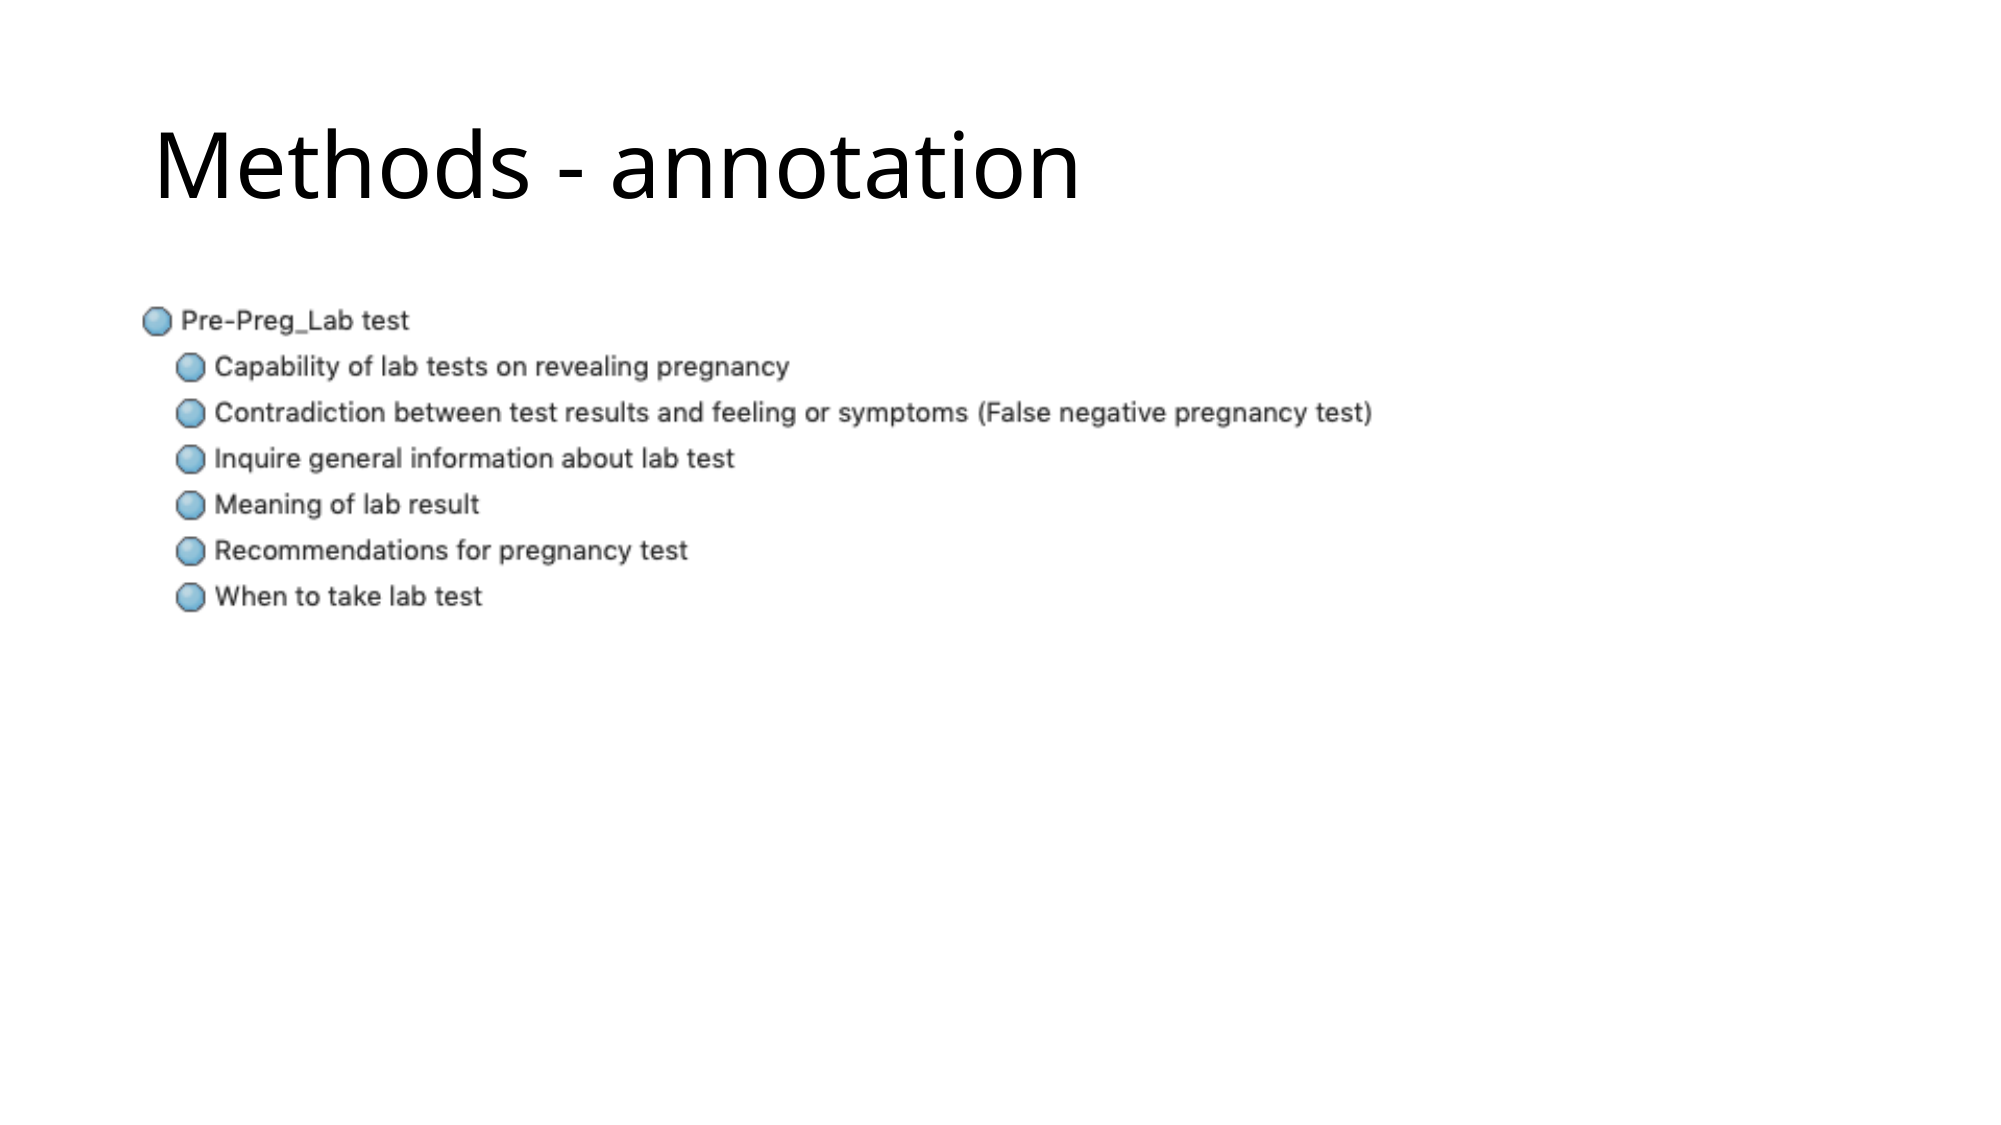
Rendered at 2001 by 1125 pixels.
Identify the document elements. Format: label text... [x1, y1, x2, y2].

title Methods - annotation [137, 59, 1863, 278]
picture [137, 299, 1382, 625]
